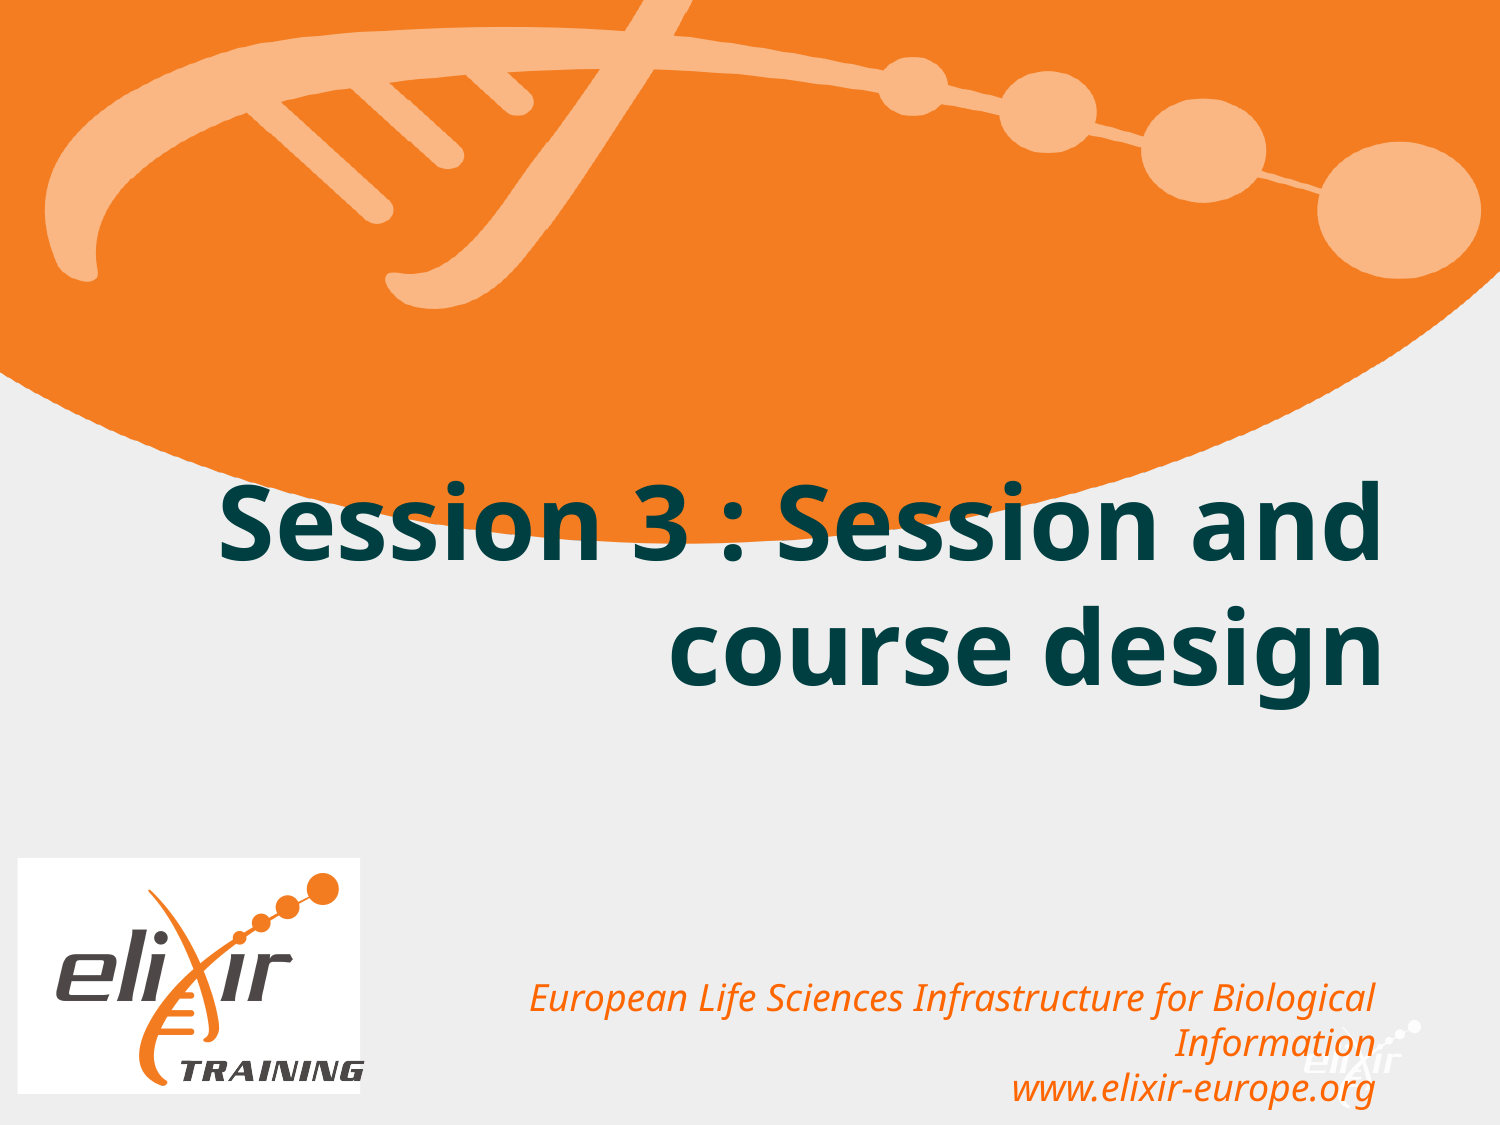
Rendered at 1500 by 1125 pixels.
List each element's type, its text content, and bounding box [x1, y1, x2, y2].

picture [56, 869, 396, 1125]
picture [1359, 1083, 1370, 1099]
text_box Session 3 : Session and course design [112, 456, 1388, 657]
picture [1304, 1020, 1421, 1108]
